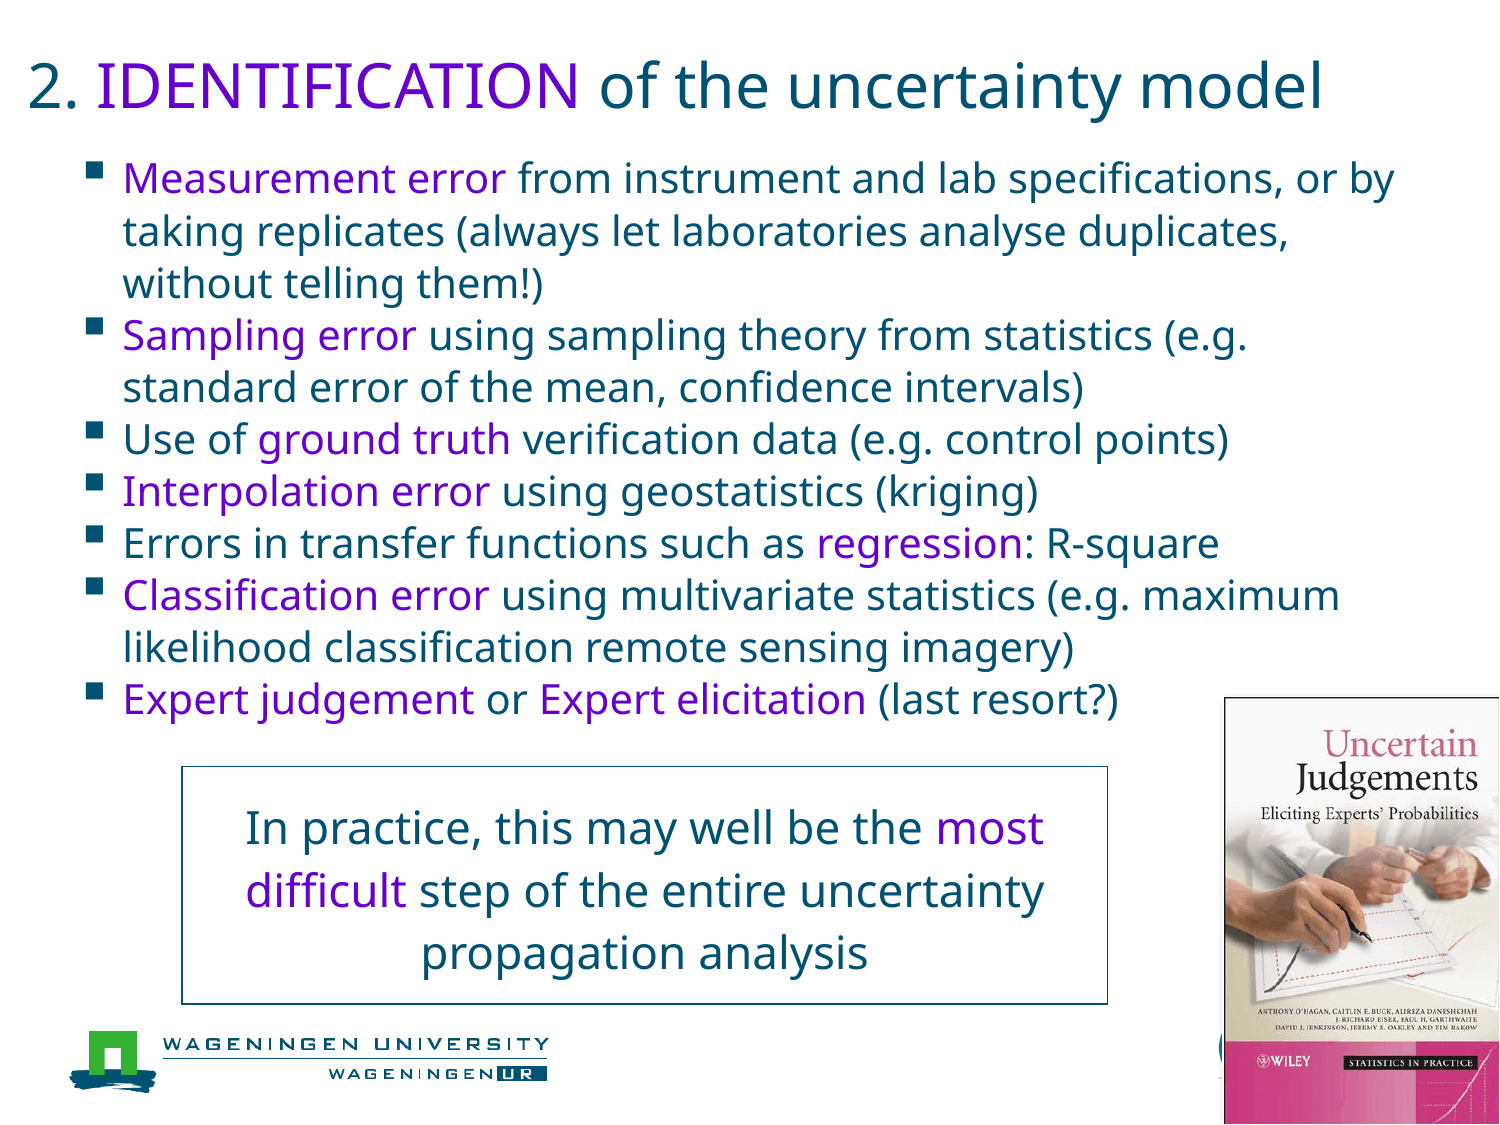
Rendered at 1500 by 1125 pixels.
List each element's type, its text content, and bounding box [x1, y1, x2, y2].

text_box In practice, this may well be the most difficult step of the entire uncertainty propagation analysis [182, 766, 1108, 1004]
list Measurement error from instrument and lab specifications, or by taking replicates (always let laboratories analyse duplicates, without telling them!) Sampling error using sampling theory from statistics (e.g. standard error of the mean, confidence intervals) Use of ground truth verification data (e.g. control points) Interpolation error using geostatistics (kriging) Errors in transfer functions such as regression: R-square Classification error using multivariate statistics (e.g. maximum likelihood classification remote sensing imagery) Expert judgement or Expert elicitation (last resort?) [66, 142, 1434, 916]
title 2. IDENTIFICATION of the uncertainty model [24, 37, 1484, 176]
picture [0, 0, 1500, 1125]
